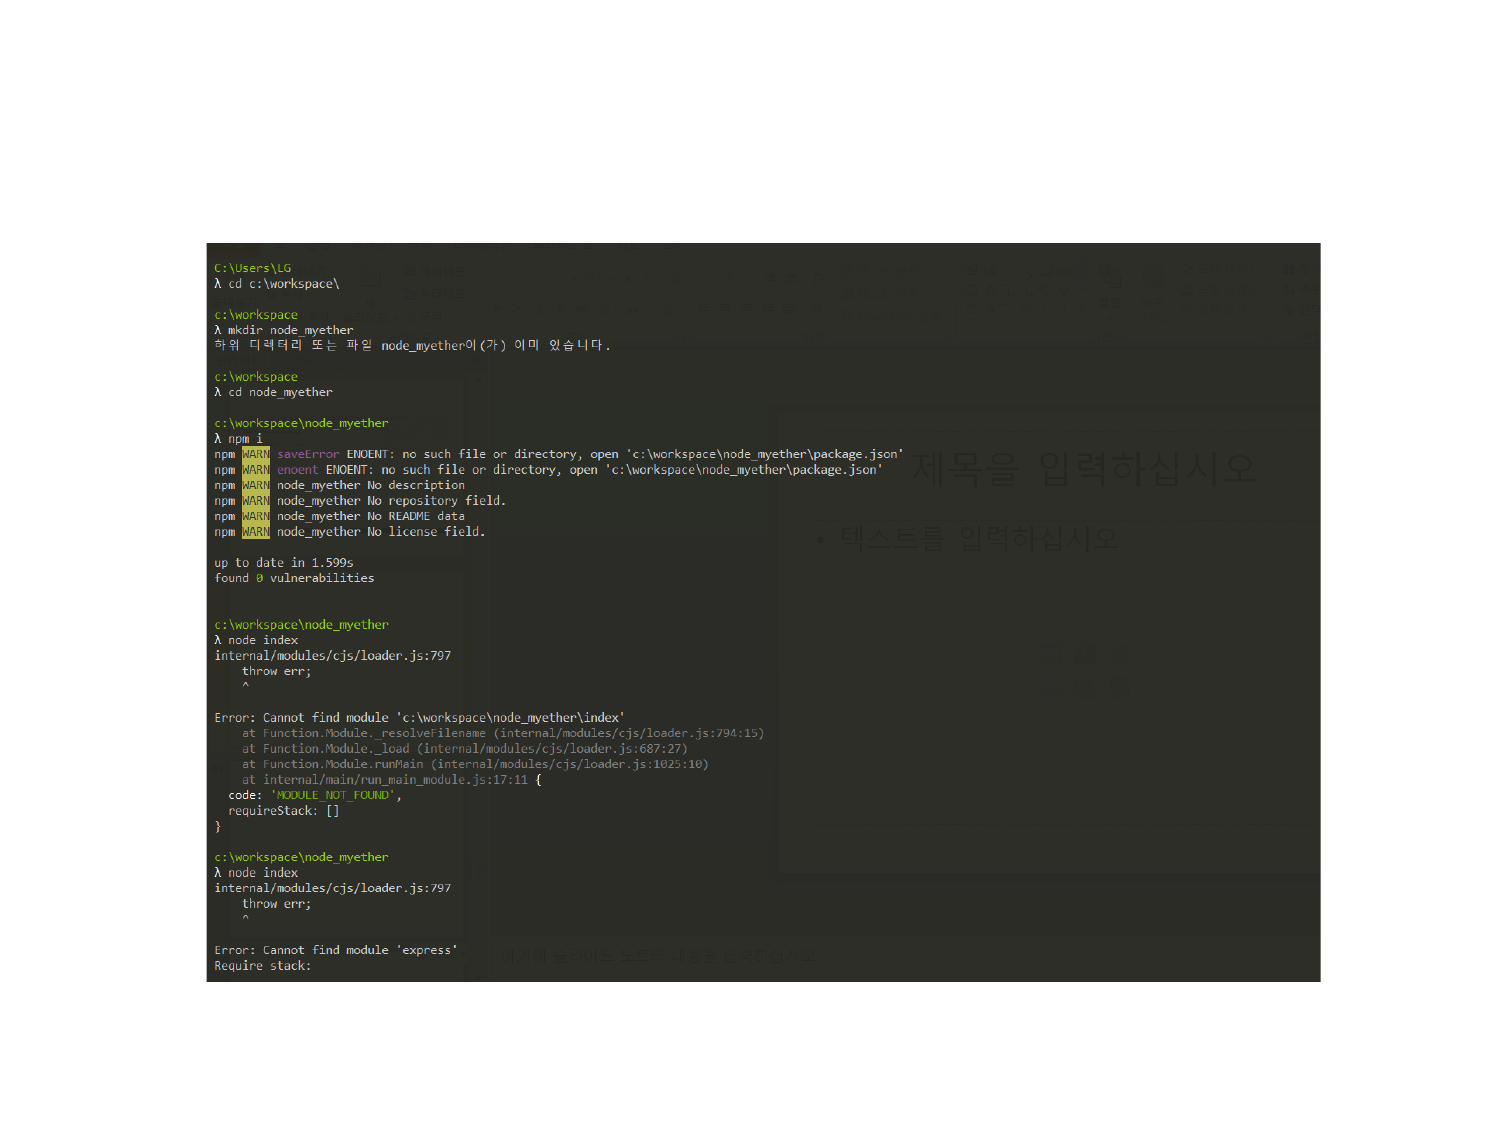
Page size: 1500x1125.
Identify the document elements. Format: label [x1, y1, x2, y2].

picture [206, 243, 1321, 982]
